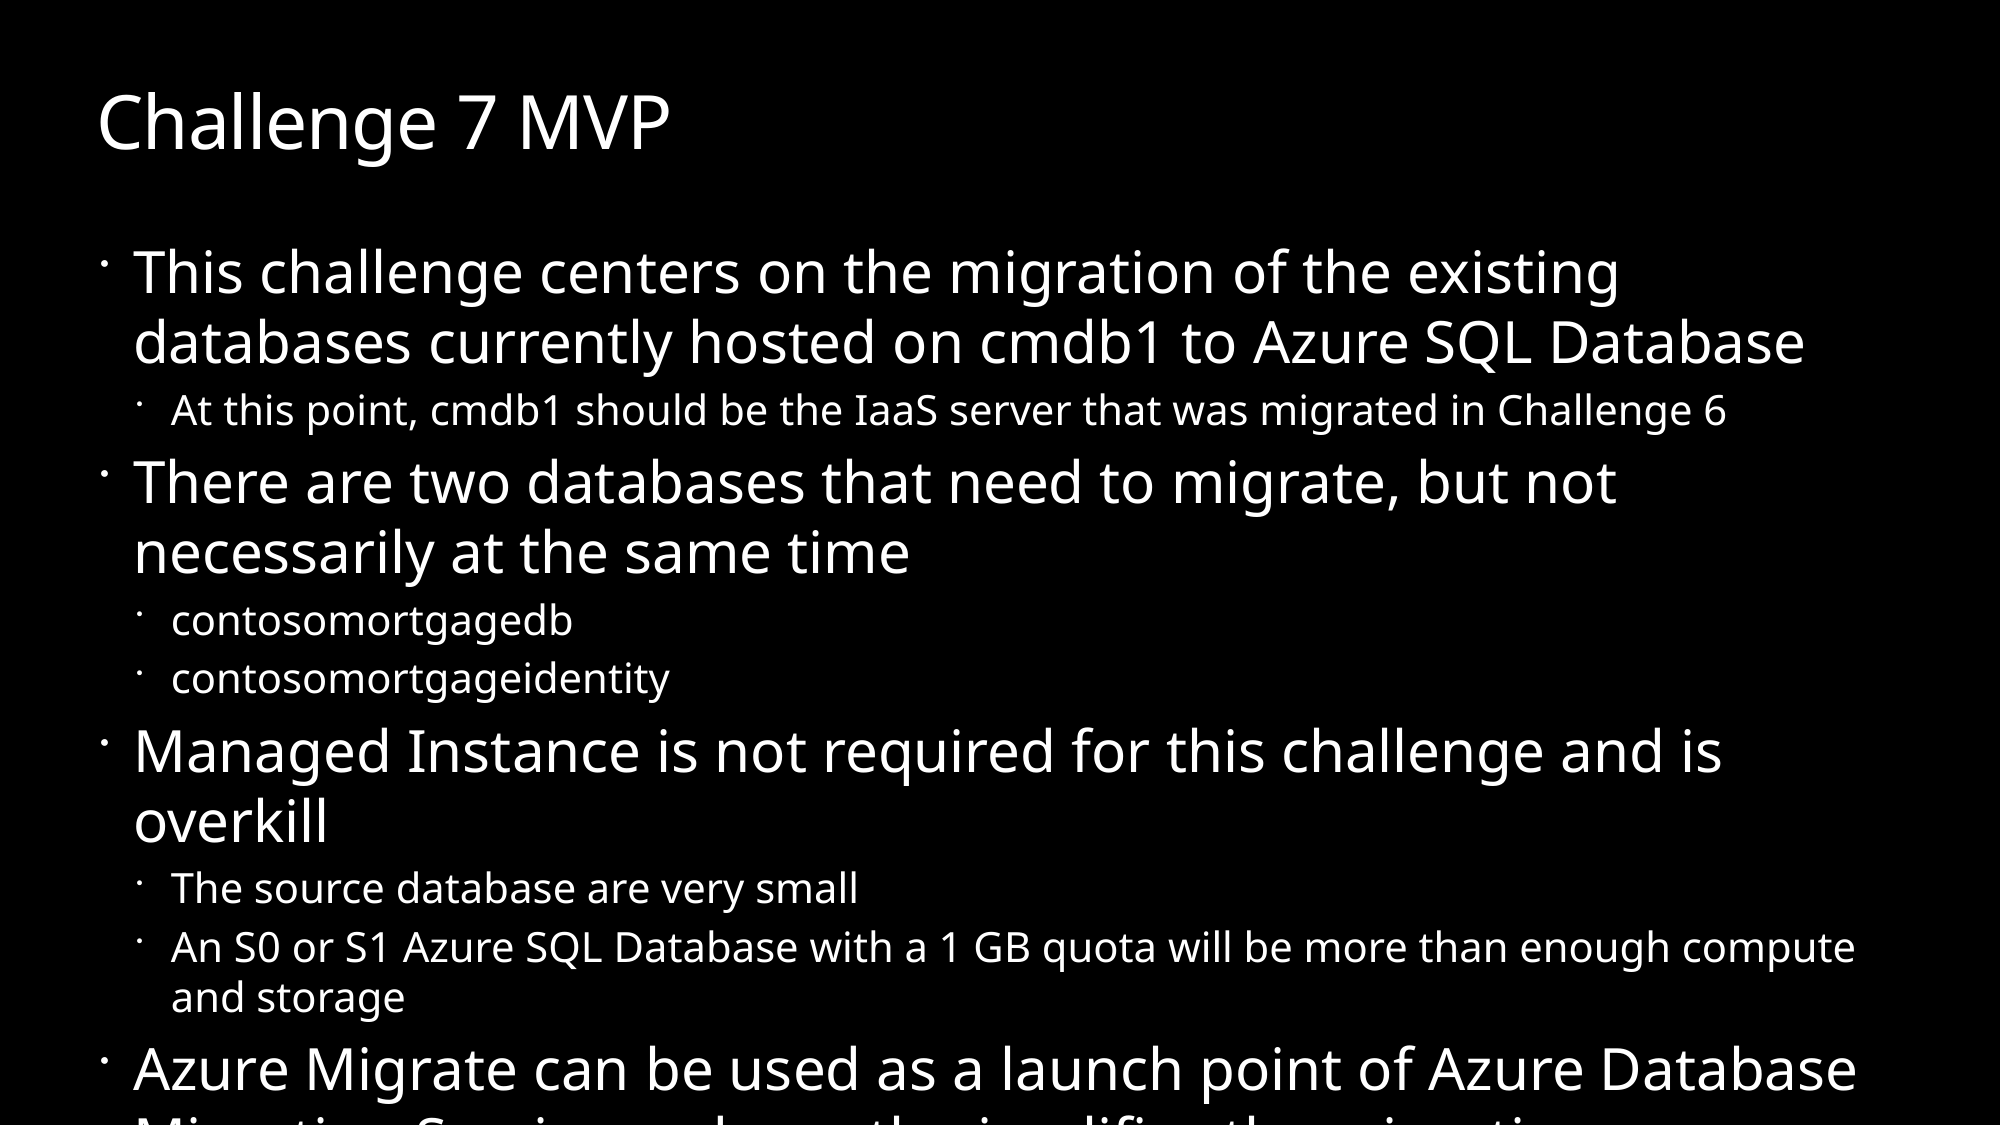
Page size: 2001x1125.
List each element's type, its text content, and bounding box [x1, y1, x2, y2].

list This challenge centers on the migration of the existing databases currently hosted on cmdb1 to Azure SQL Database At this point, cmdb1 should be the IaaS server that was migrated in Challenge 6 There are two databases that need to migrate, but not necessarily at the same time contosomortgagedb contosomortgageidentity Managed Instance is not required for this challenge and is overkill The source database are very small An S0 or S1 Azure SQL Database with a 1 GB quota will be more than enough compute and storage Azure Migrate can be used as a launch point of Azure Database Migration Service and greatly simplifies the migration process for assessment and migration (if it works – see Known Issues) [95, 235, 1904, 501]
title Challenge 7 MVP [96, 75, 1904, 166]
